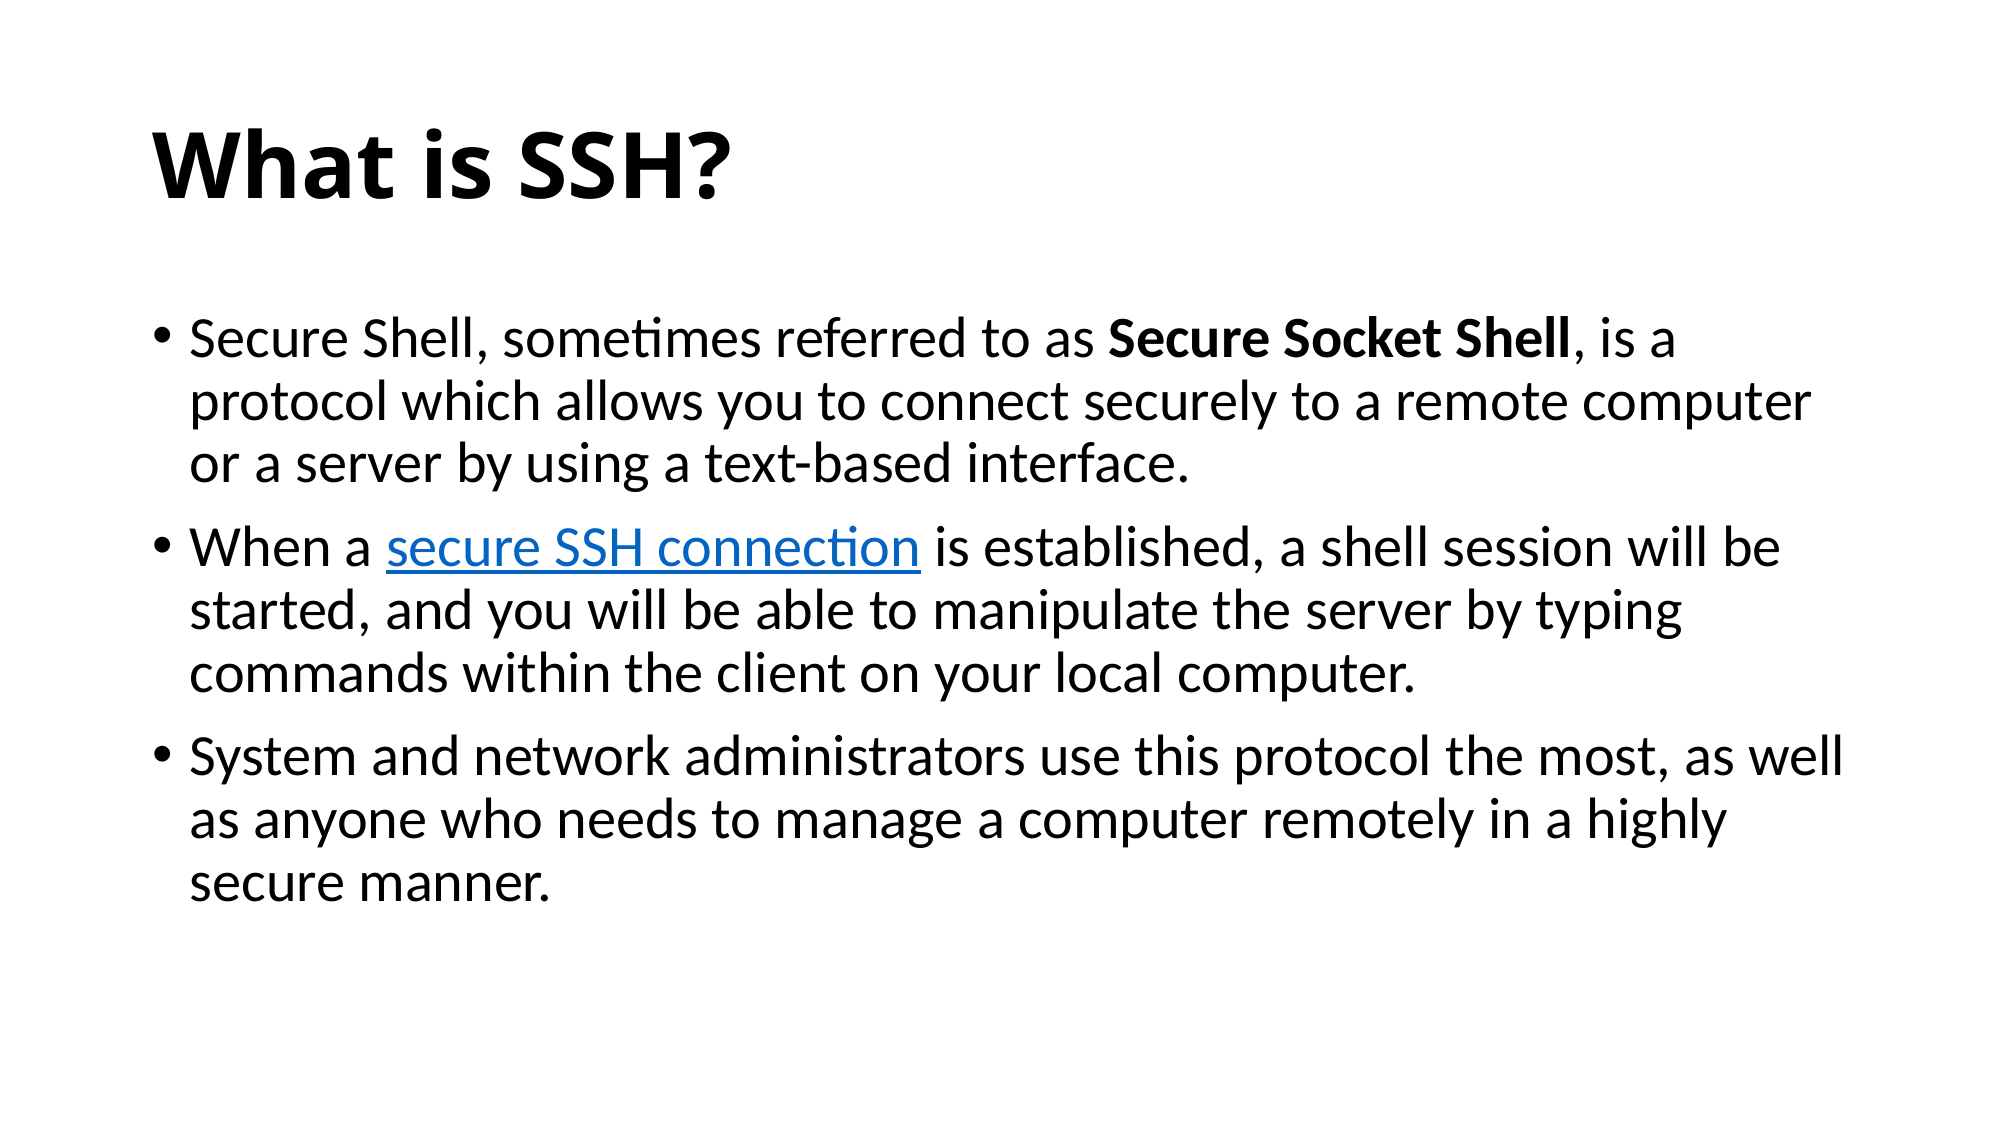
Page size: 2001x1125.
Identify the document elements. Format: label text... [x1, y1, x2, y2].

title What is SSH? [137, 59, 1863, 278]
list Secure Shell, sometimes referred to as Secure Socket Shell, is a protocol which allows you to connect securely to a remote computer or a server by using a text-based interface. When a secure SSH connection is established, a shell session will be started, and you will be able to manipulate the server by typing commands within the client on your local computer. System and network administrators use this protocol the most, as well as anyone who needs to manage a computer remotely in a highly secure manner. [137, 299, 1863, 1014]
